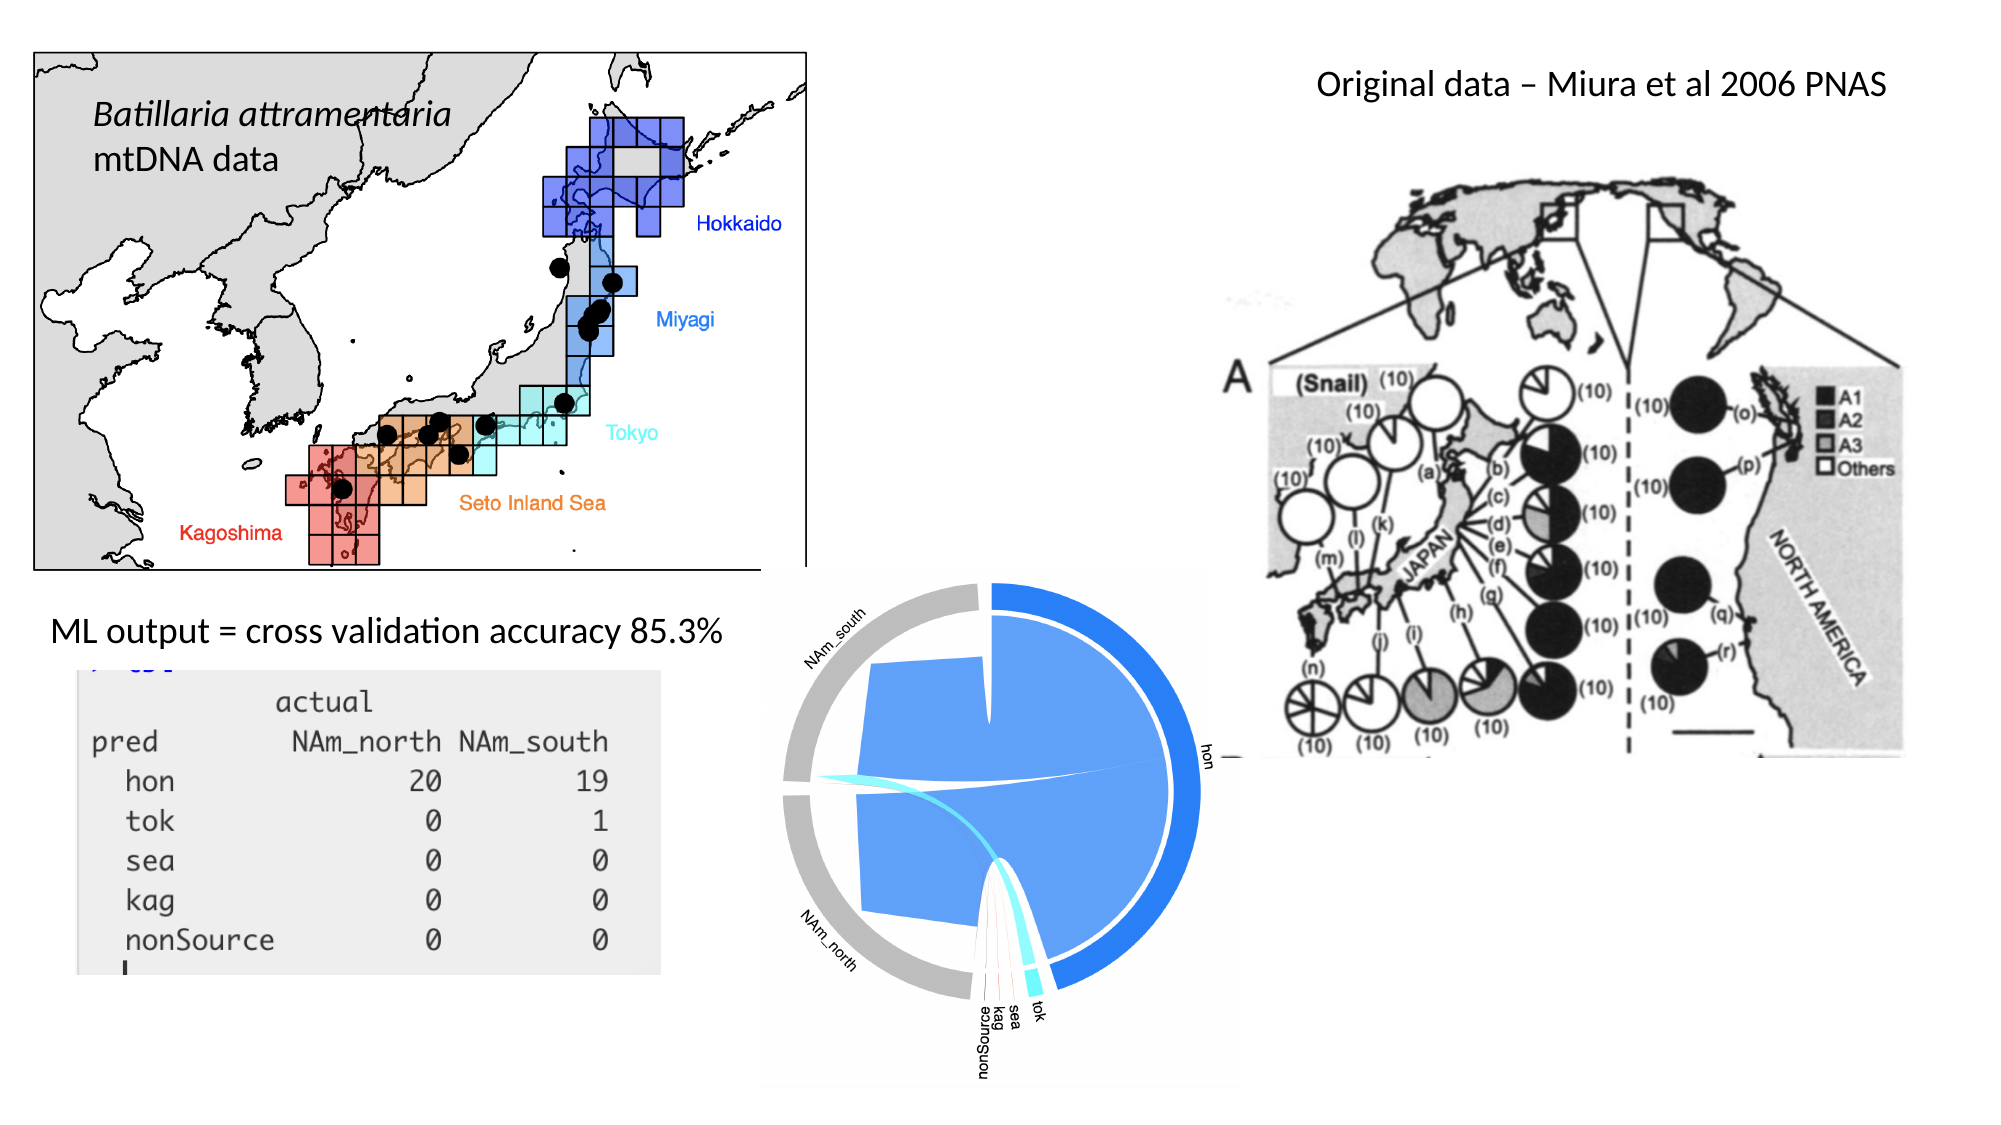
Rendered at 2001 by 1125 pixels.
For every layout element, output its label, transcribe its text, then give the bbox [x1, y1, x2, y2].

text_box ML output = cross validation accuracy 85.3% [35, 618, 739, 659]
picture [15, 37, 1969, 1088]
text_box Original data – Miura et al 2006 PNAS [1301, 51, 1903, 112]
picture [75, 670, 661, 975]
